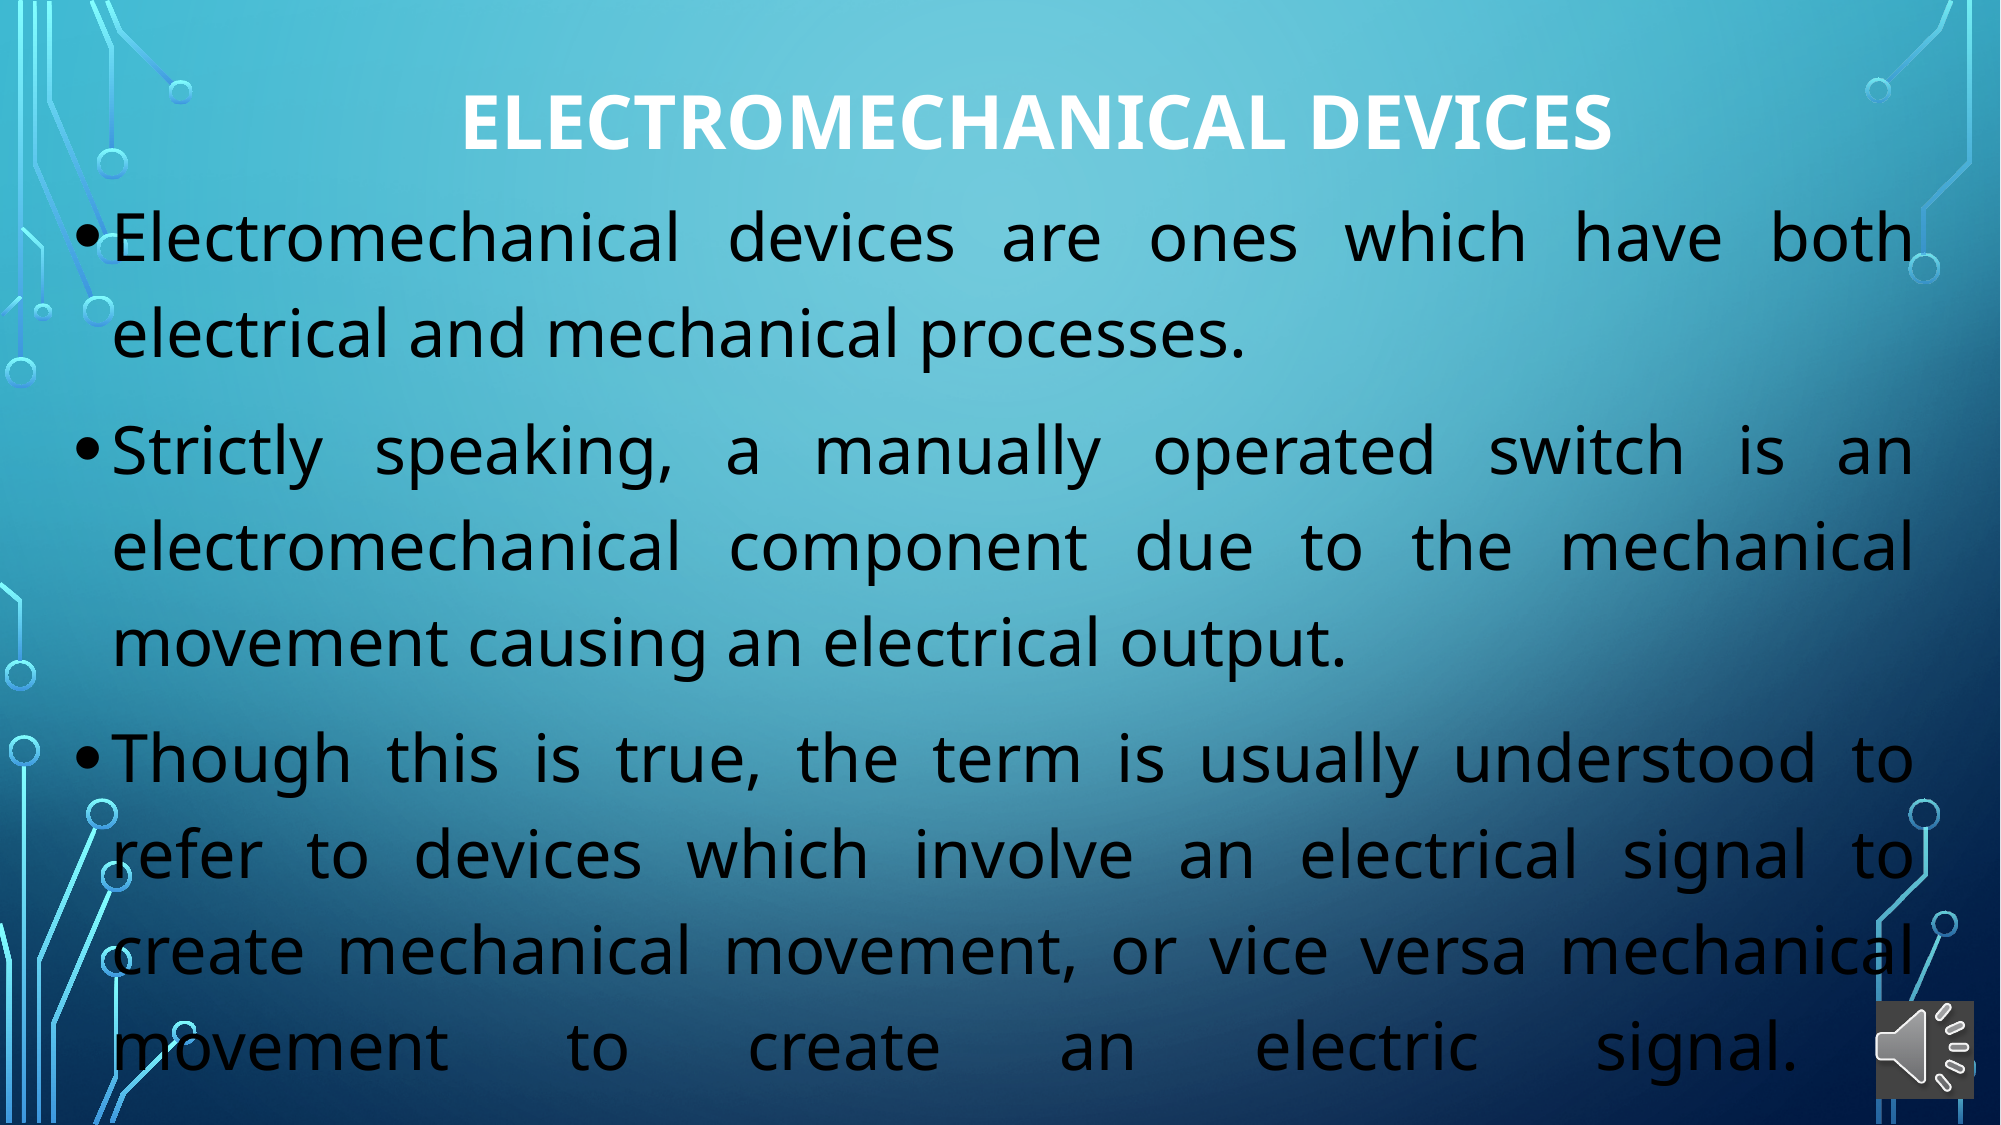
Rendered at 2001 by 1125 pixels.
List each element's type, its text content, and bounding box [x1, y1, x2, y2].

list Electromechanical devices are ones which have both electrical and mechanical processes. Strictly speaking, a manually operated switch is an electromechanical component due to the mechanical movement causing an electrical output. Though this is true, the term is usually understood to refer to devices which involve an electrical signal to create mechanical movement, or vice versa mechanical movement to create an electric signal. [58, 171, 1933, 753]
title ELECTROMECHANICAL DEVICES [224, 29, 1850, 171]
picture [1874, 999, 1976, 1101]
